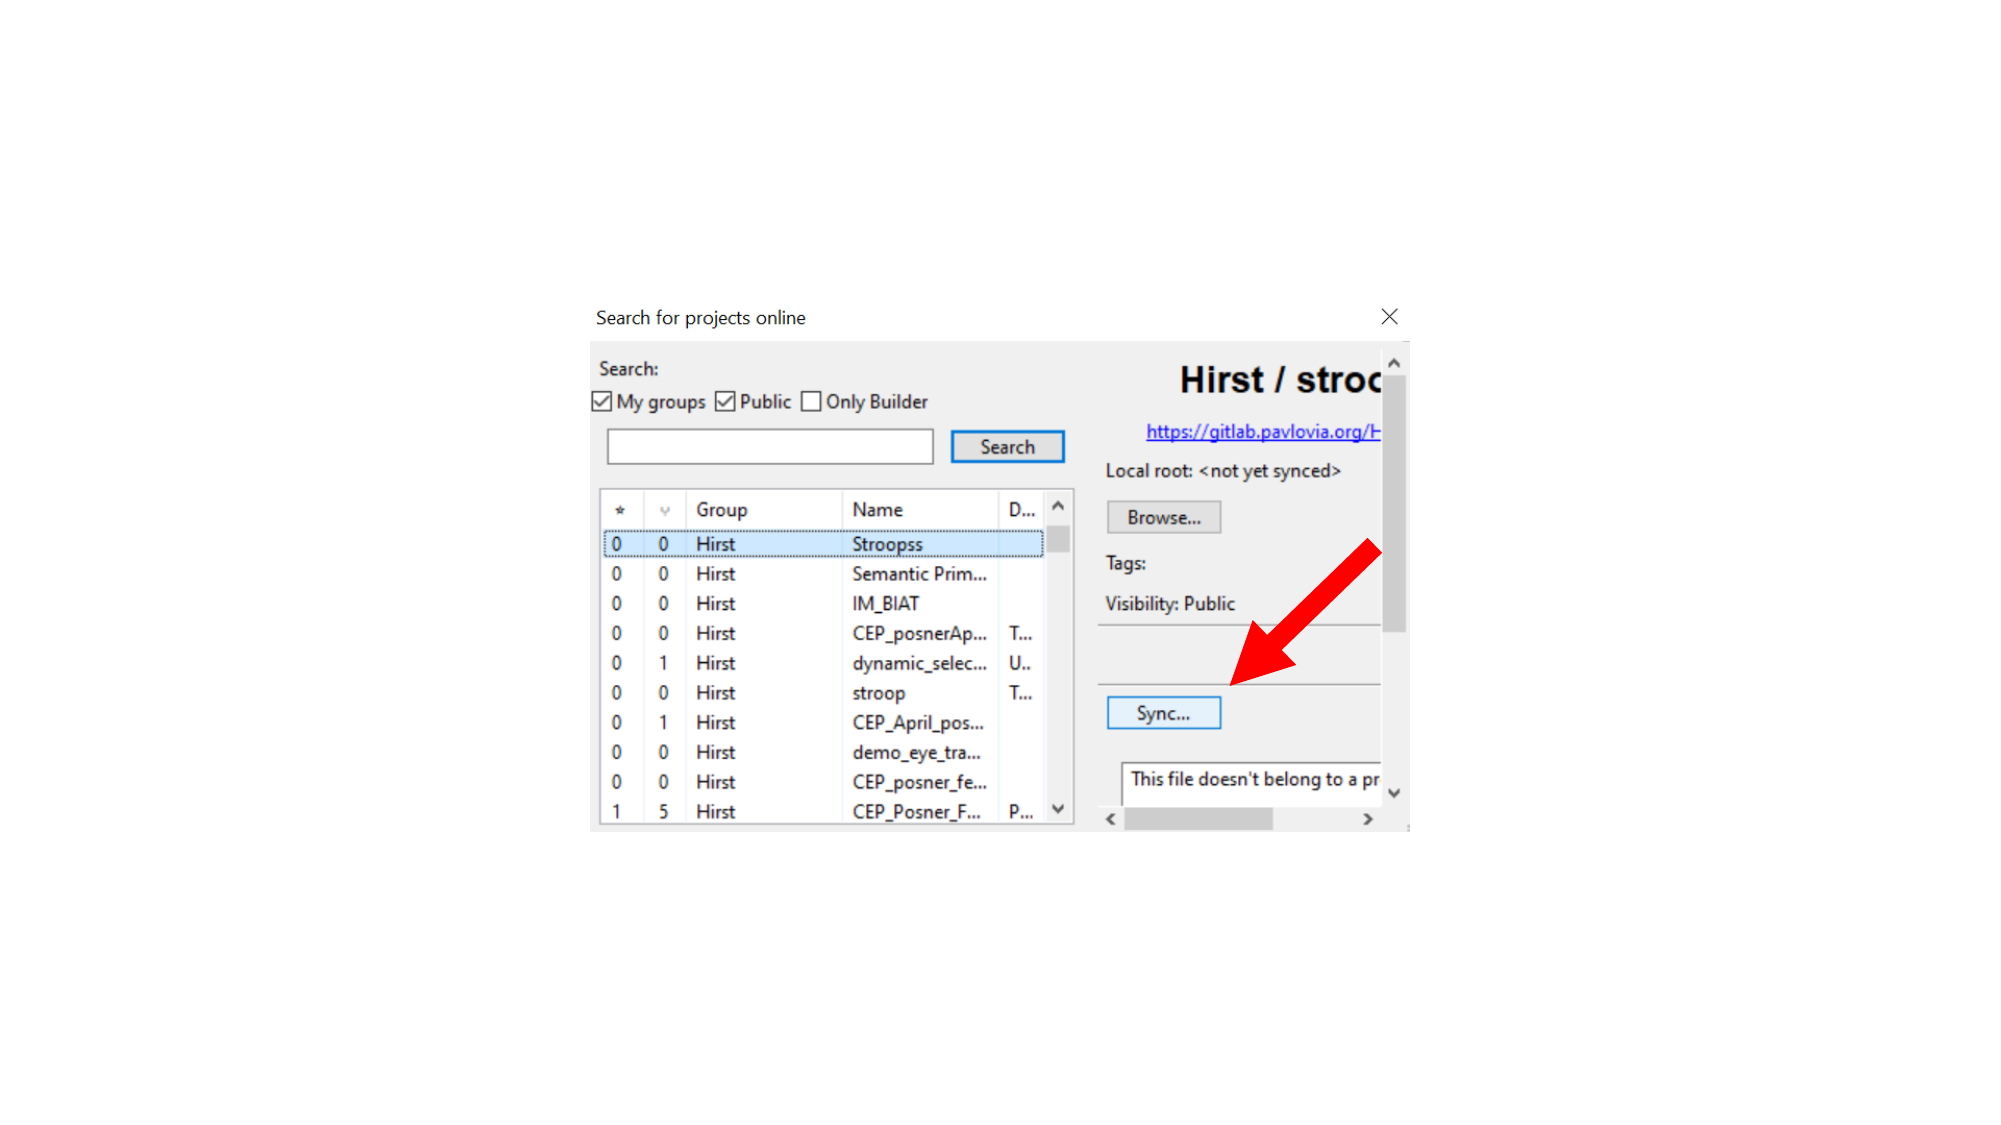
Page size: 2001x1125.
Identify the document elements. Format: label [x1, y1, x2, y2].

text_box [590, 293, 1410, 832]
